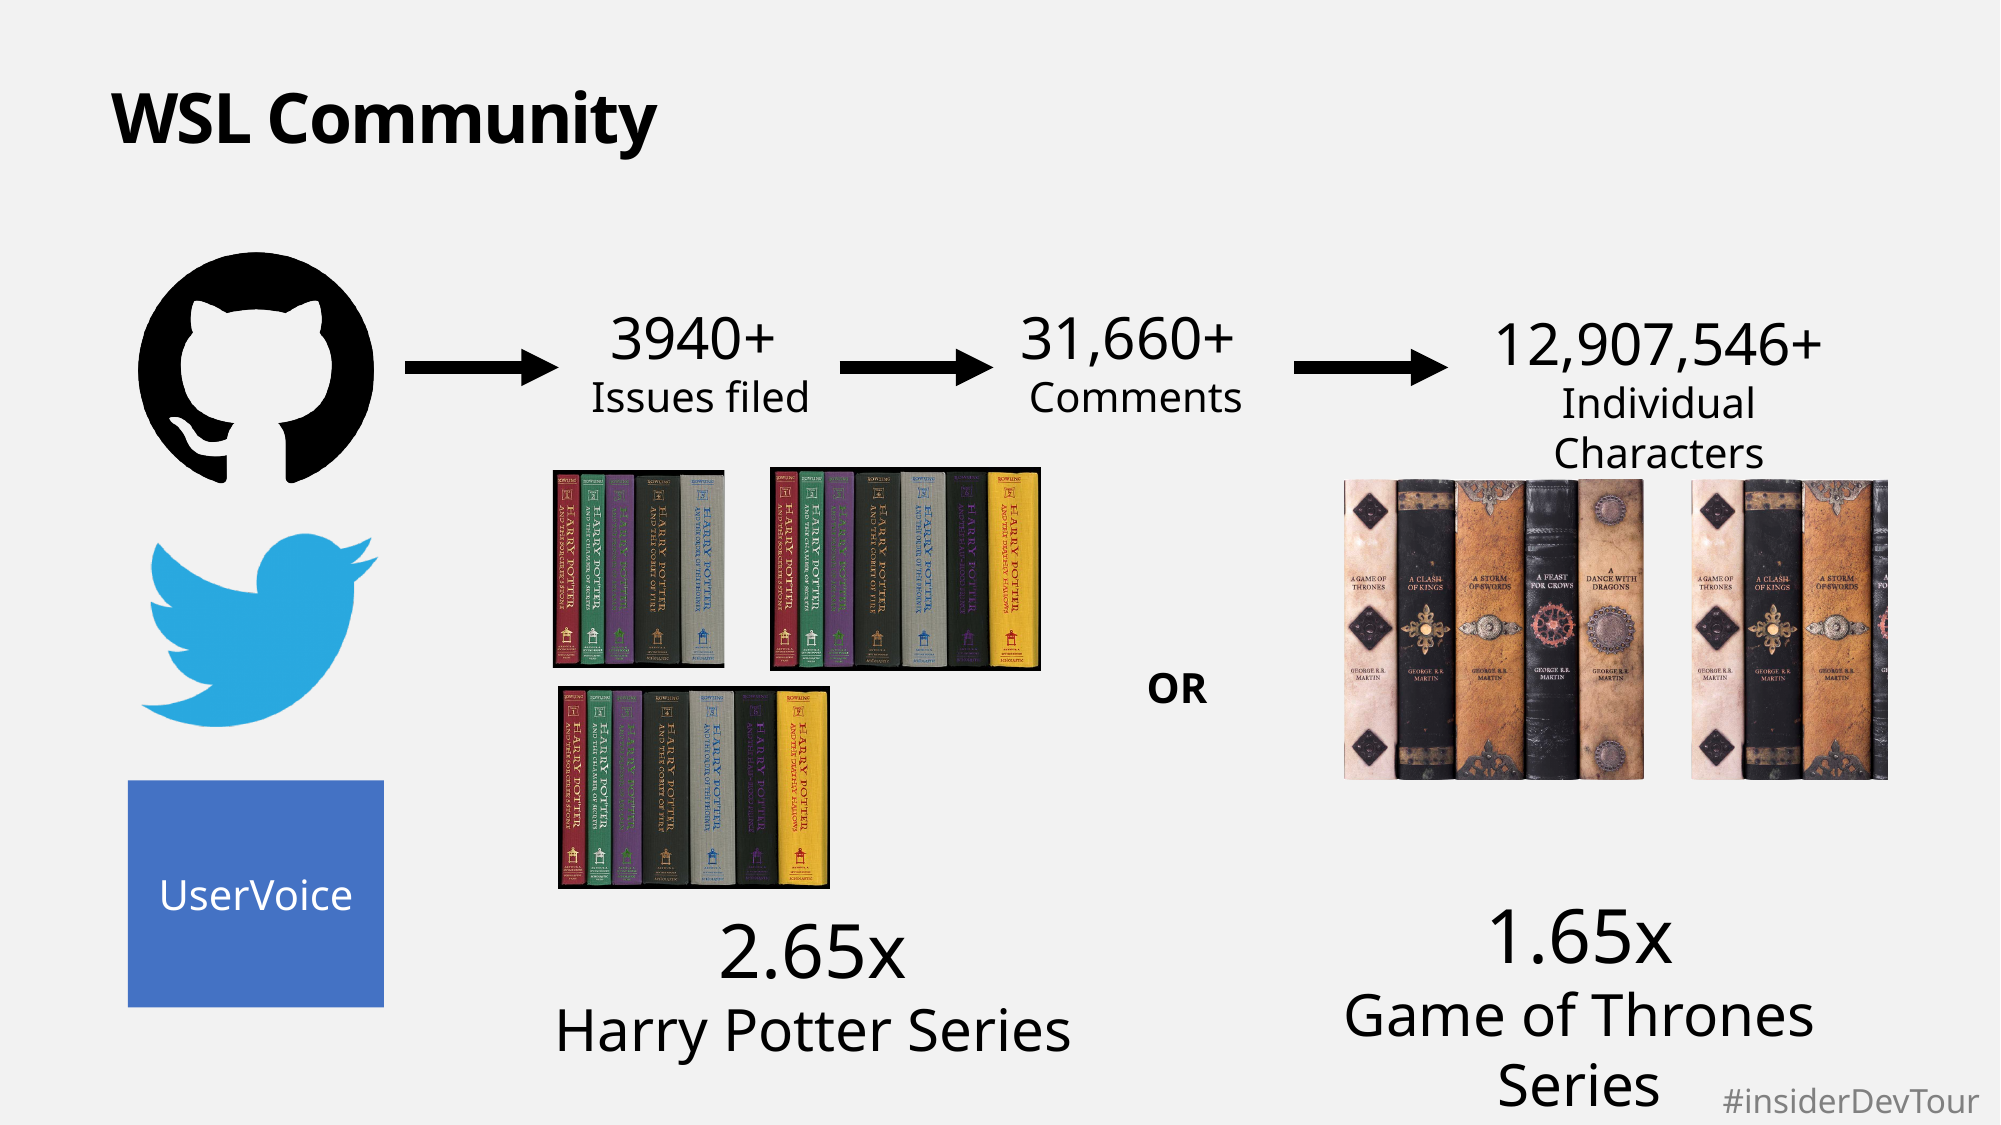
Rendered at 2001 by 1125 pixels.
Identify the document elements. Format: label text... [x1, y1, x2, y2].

title WSL Community [96, 75, 1904, 166]
picture [770, 467, 1041, 671]
text_box UserVoice [127, 780, 384, 1008]
text_box 2.65x Harry Potter Series [520, 903, 1106, 1064]
text_box 3940+ Issues filed [565, 300, 837, 421]
text_box 12,907,546+ Individual Characters [1456, 306, 1862, 477]
picture [138, 249, 374, 486]
picture [1691, 479, 1888, 780]
picture [121, 491, 398, 769]
text_box OR [1146, 661, 1226, 712]
picture [1344, 479, 1644, 780]
text_box 31,660+ Comments [1000, 300, 1272, 421]
text_box 1.65x Game of Thrones Series [1271, 888, 1888, 1119]
picture [552, 470, 725, 668]
picture [558, 686, 830, 889]
